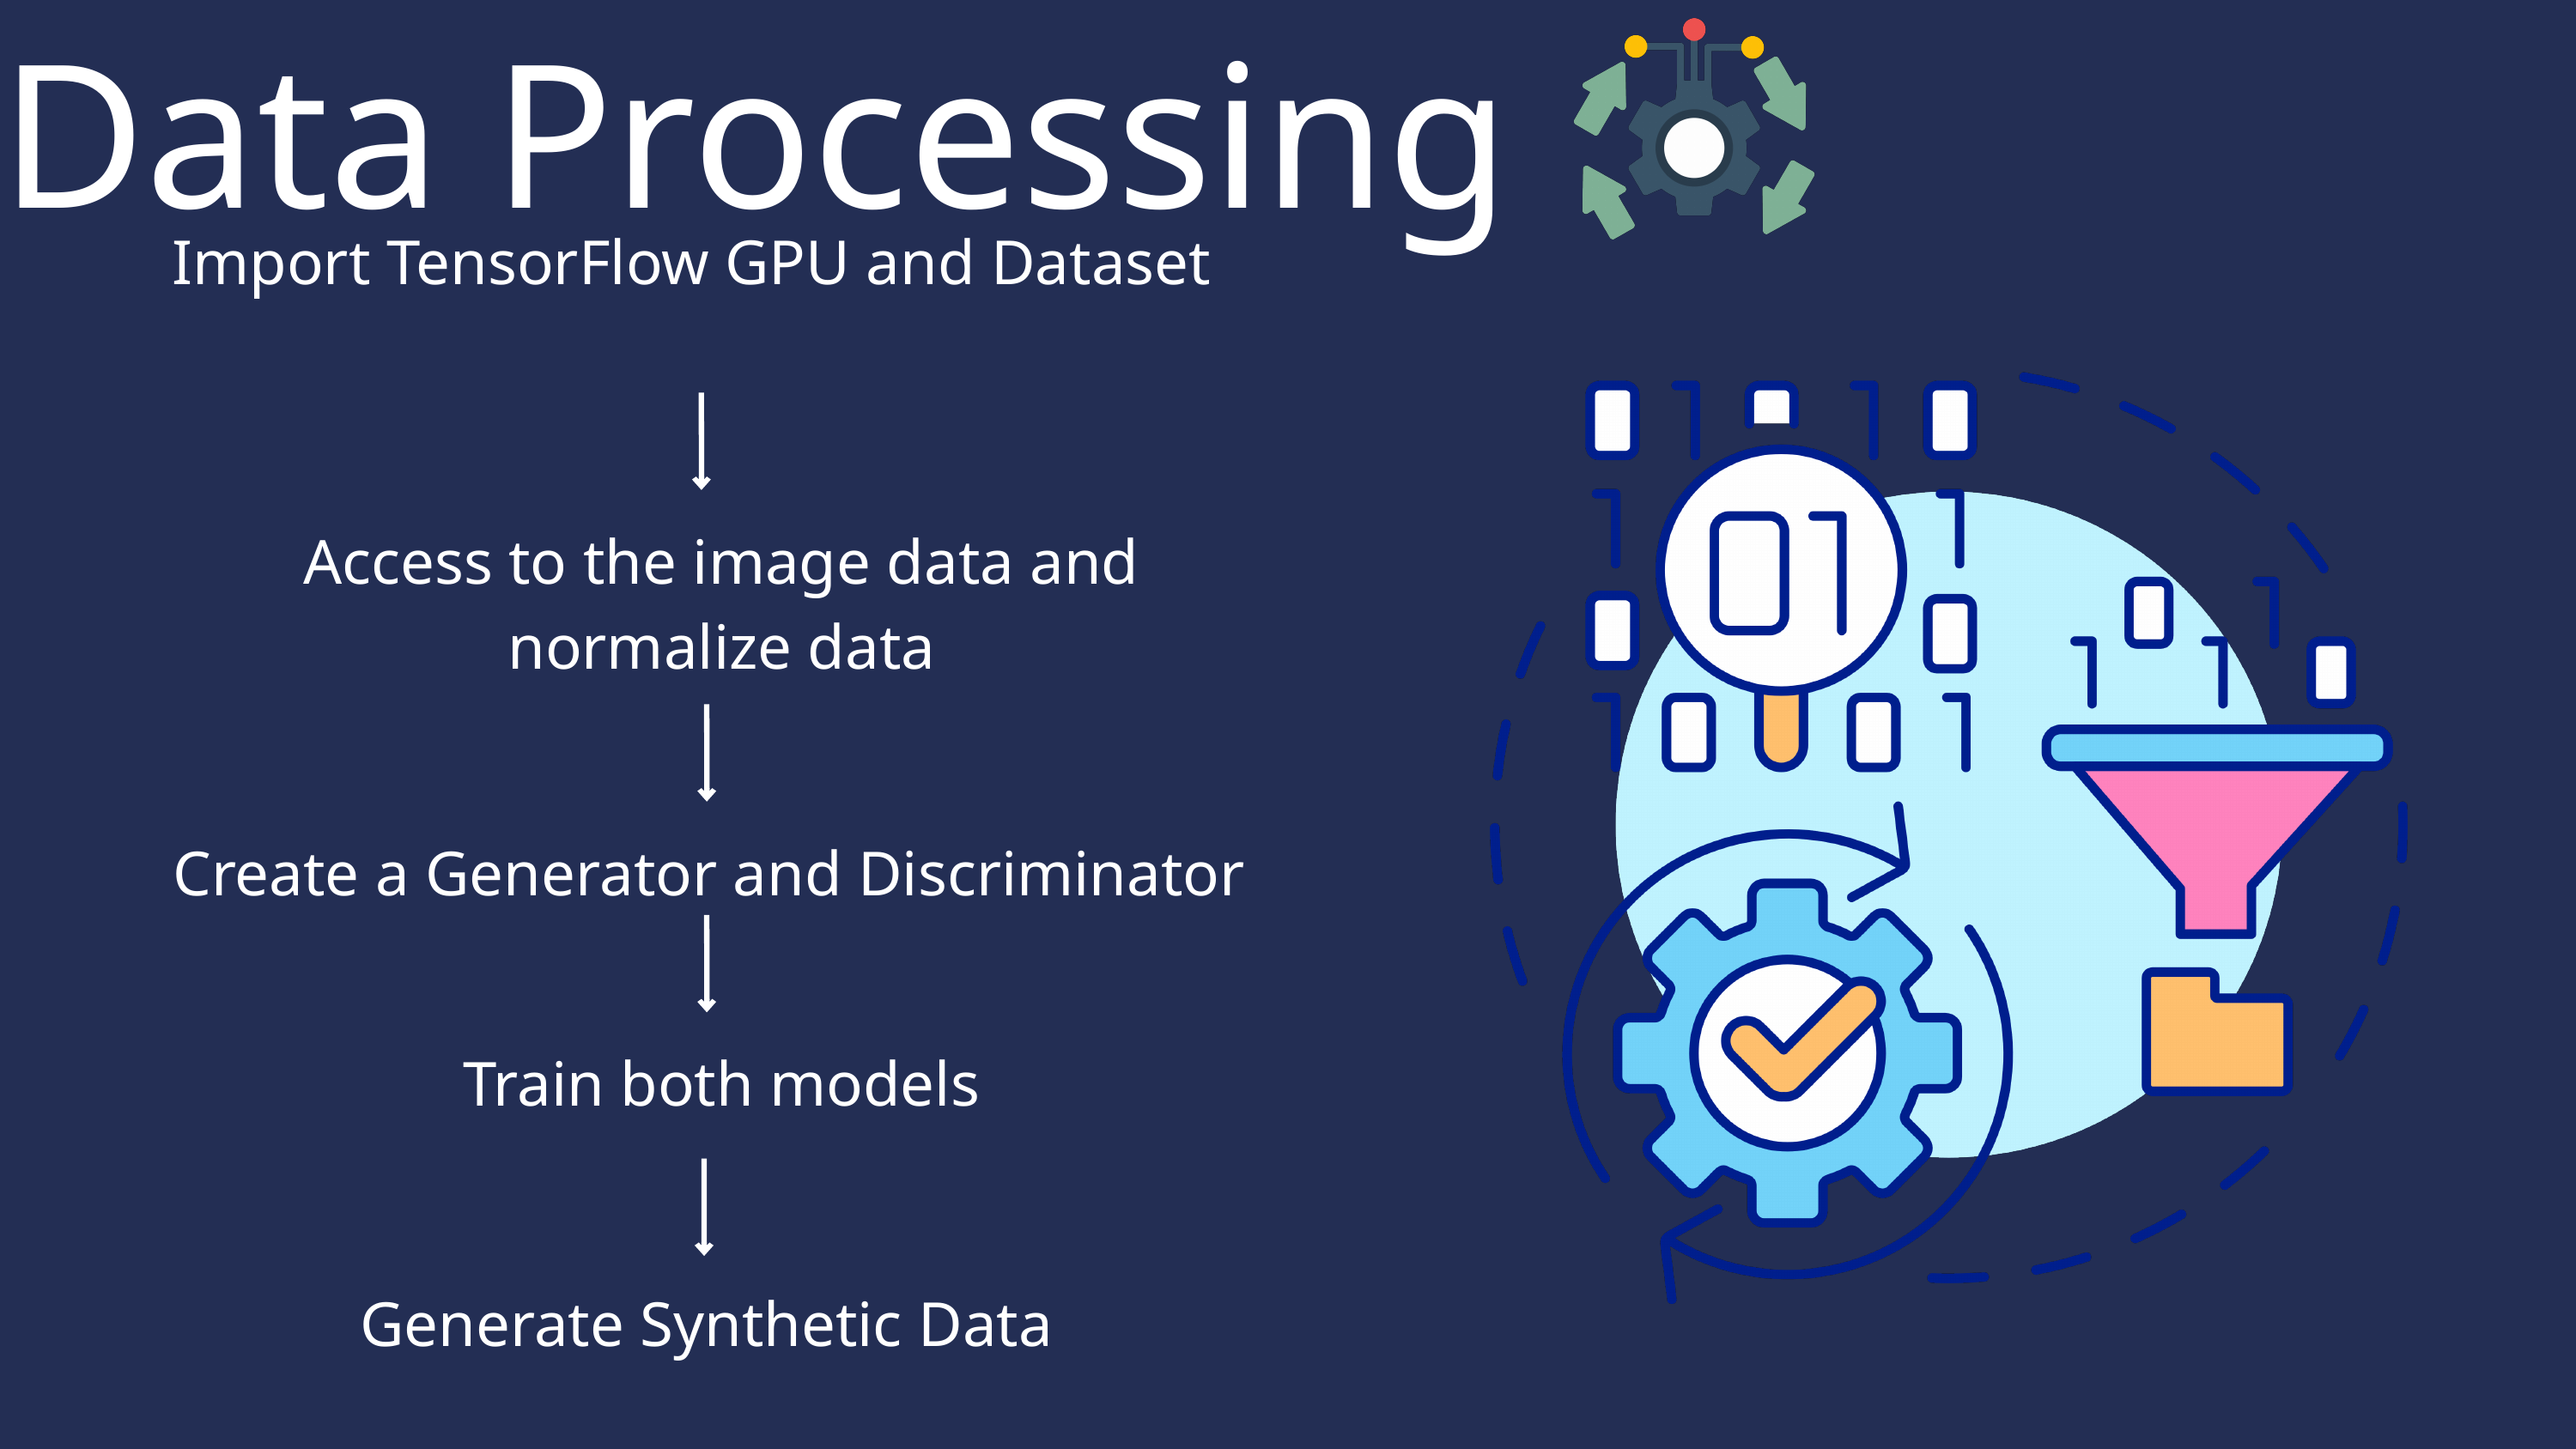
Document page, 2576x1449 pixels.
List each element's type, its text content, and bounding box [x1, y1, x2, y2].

text_box Access to the image data and normalize data [198, 511, 1245, 682]
text_box Data Processing [0, 0, 1591, 249]
picture [1573, 18, 1815, 239]
text_box [697, 1158, 711, 1257]
text_box Create a Generator and Discriminator [159, 822, 1260, 908]
text_box Train both models [404, 1033, 1040, 1119]
text_box Generate Synthetic Data [345, 1273, 1068, 1359]
picture [1490, 371, 2408, 1304]
text_box Import TensorFlow GPU and Dataset [157, 211, 1227, 297]
text_box [695, 392, 708, 490]
